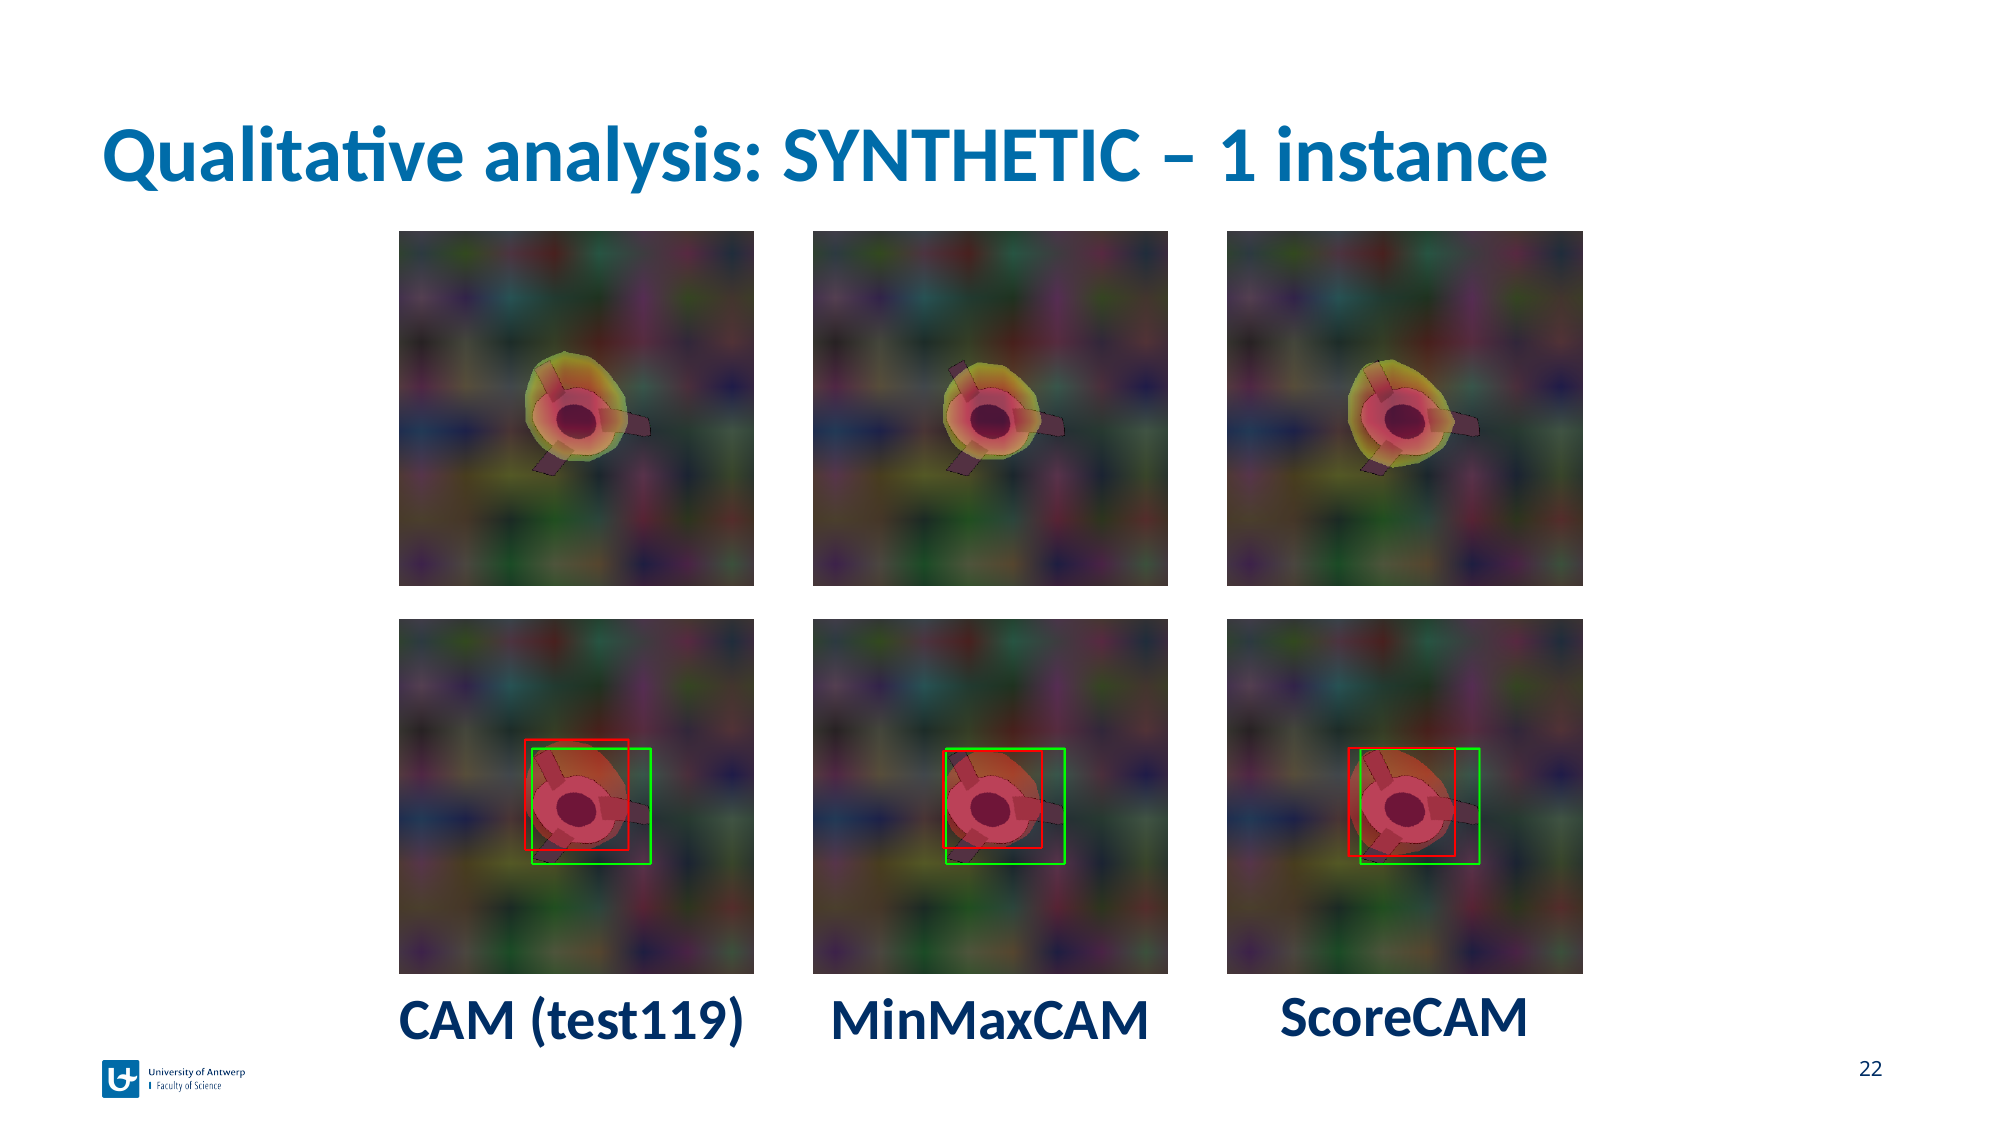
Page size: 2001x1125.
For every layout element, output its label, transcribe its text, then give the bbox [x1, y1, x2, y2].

text_box CAM (test119) [399, 982, 754, 1015]
title Qualitative analysis: SYNTHETIC – 1 instance [102, 101, 1898, 232]
picture [1227, 619, 1583, 975]
text_box MinMaxCAM [813, 982, 1168, 1015]
picture [398, 619, 754, 975]
picture [1227, 231, 1583, 587]
picture [102, 1060, 245, 1098]
text_box ScoreCAM [1227, 982, 1582, 1012]
picture [813, 231, 1168, 587]
slide_number 22 [1463, 1039, 1898, 1100]
picture [398, 231, 754, 587]
picture [813, 619, 1168, 975]
